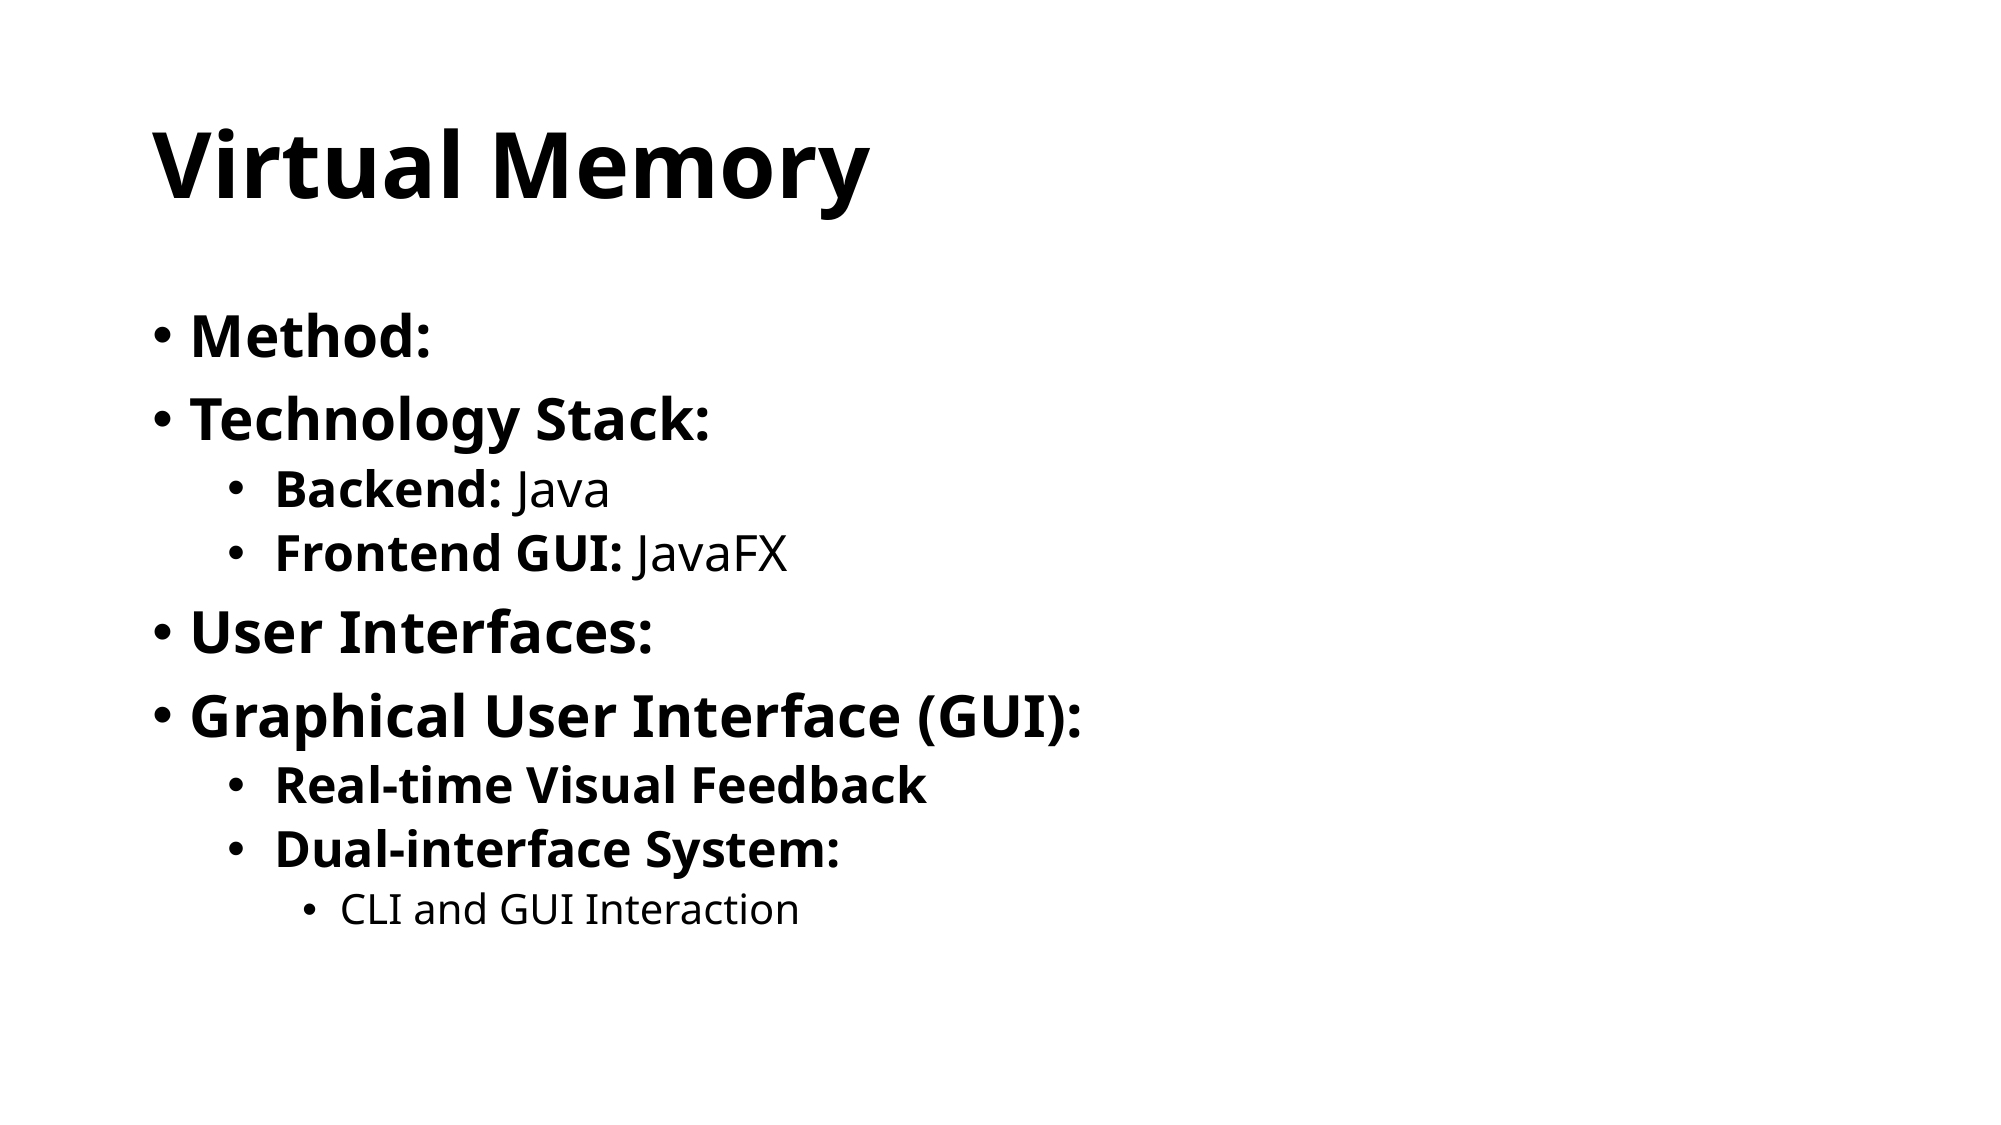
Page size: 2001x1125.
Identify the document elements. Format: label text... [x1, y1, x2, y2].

title Virtual Memory [137, 59, 1863, 278]
list Method: Technology Stack: Backend: Java Frontend GUI: JavaFX User Interfaces: Graphical User Interface (GUI): Real-time Visual Feedback Dual-interface System: CLI and GUI Interaction [137, 299, 1863, 1014]
